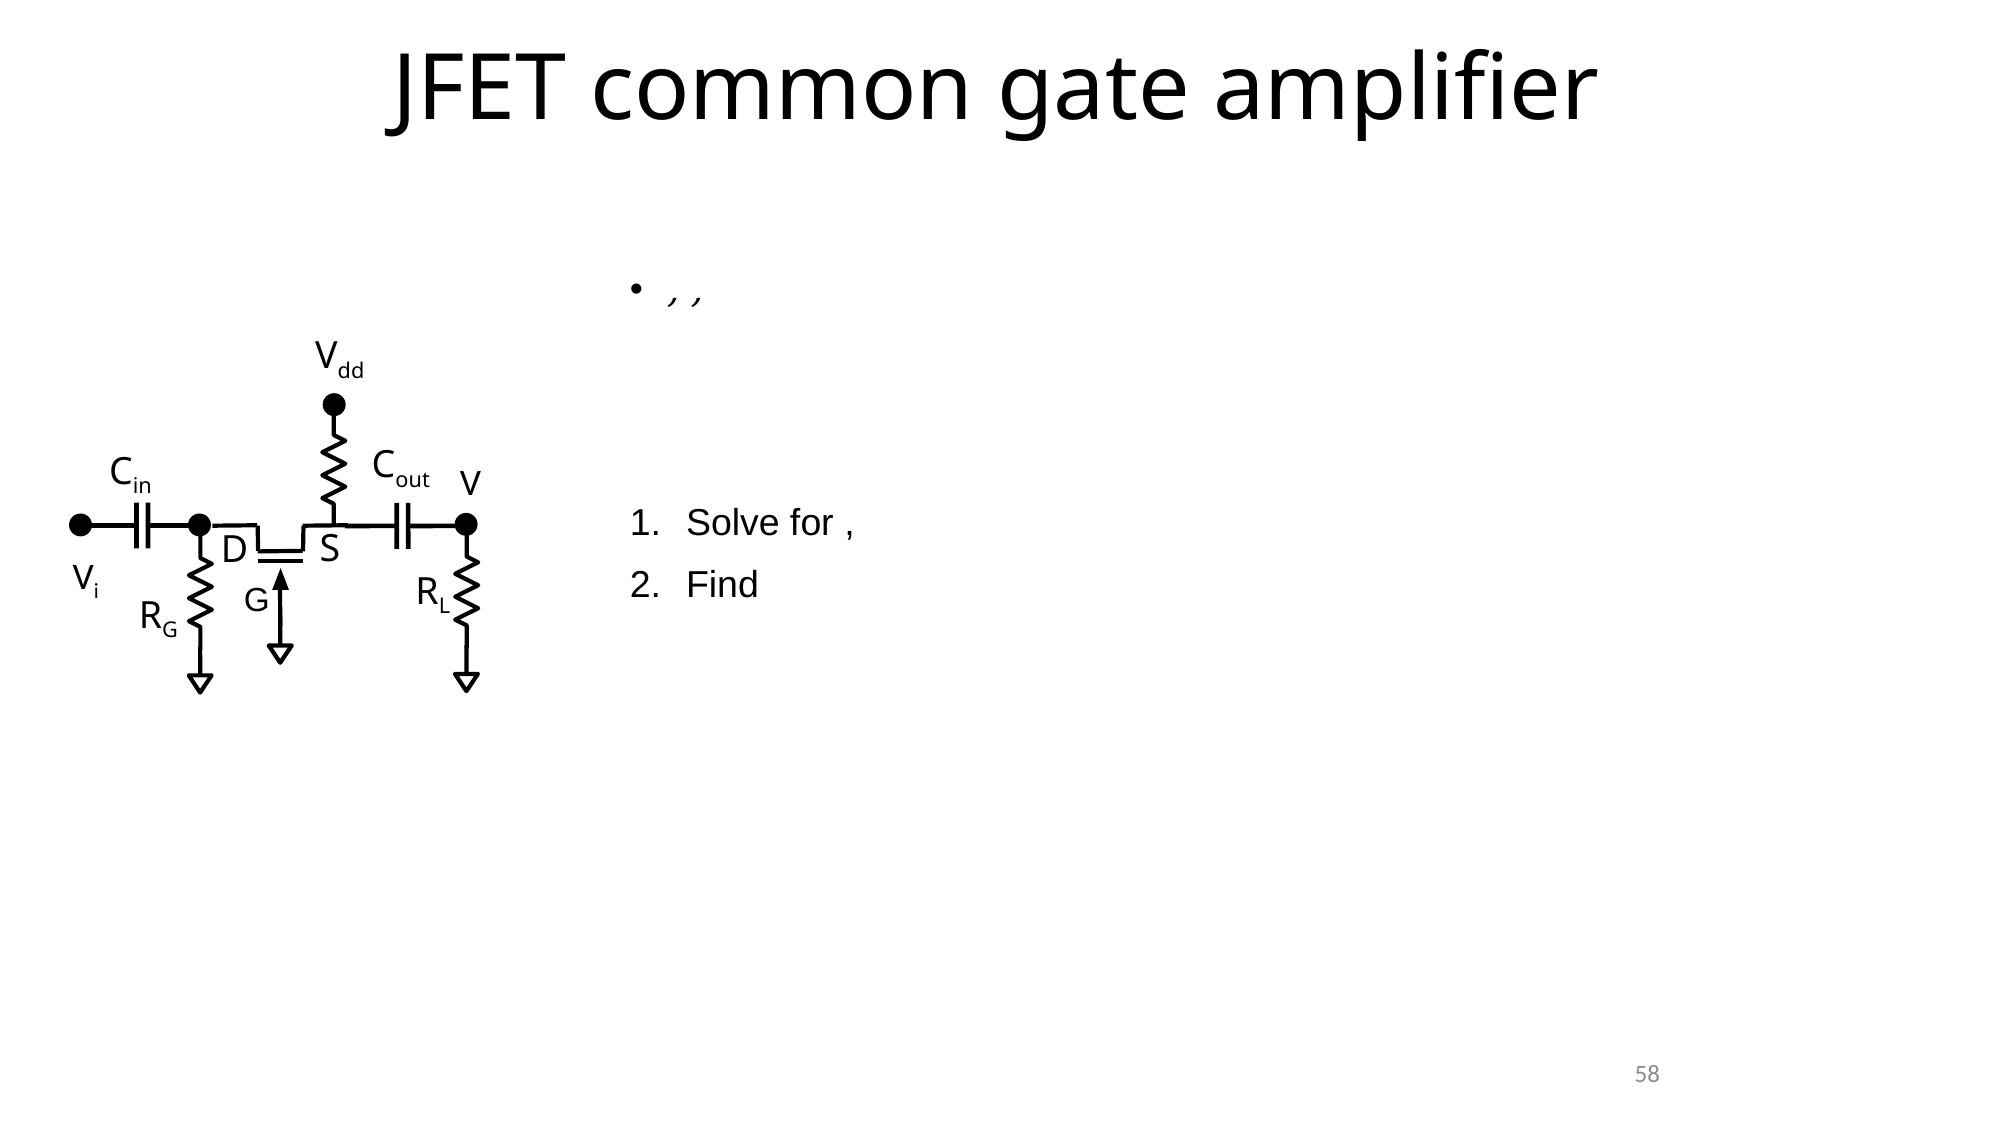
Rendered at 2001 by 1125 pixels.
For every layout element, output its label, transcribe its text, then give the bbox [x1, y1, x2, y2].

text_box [51, 323, 493, 693]
slide_number 58 [1325, 1042, 1675, 1103]
title JFET common gate amplifier [54, 18, 1938, 162]
